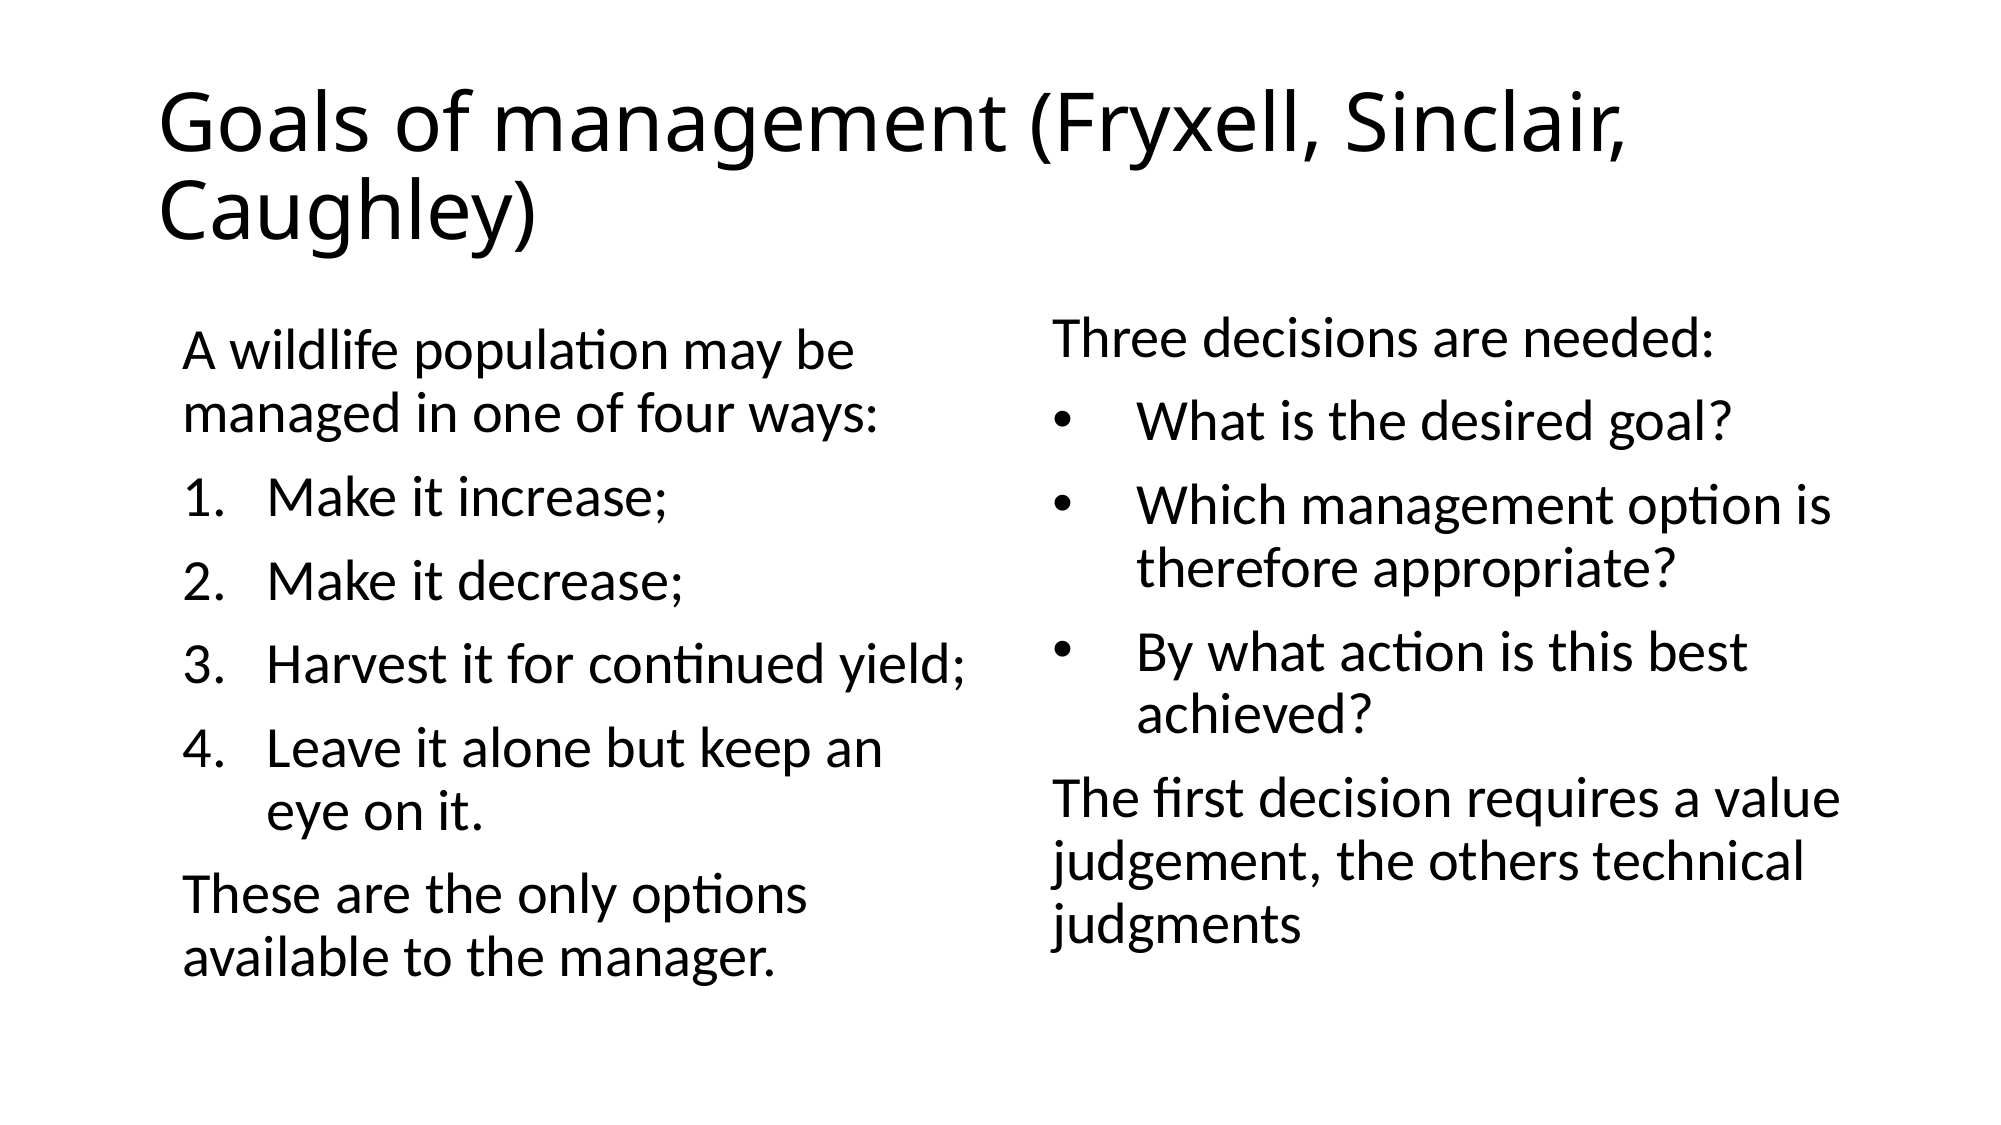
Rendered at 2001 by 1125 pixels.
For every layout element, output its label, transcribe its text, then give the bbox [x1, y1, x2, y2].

title Goals of management (Fryxell, Sinclair, Caughley) [137, 59, 1863, 278]
list Three decisions are needed: What is the desired goal? Which management option is therefore appropriate? By what action is this best achieved? The first decision requires a value judgement, the others technical judgments [1012, 299, 1863, 1014]
list A wildlife population may be managed in one of four ways: Make it increase; Make it decrease; Harvest it for continued yield; Leave it alone but keep an eye on it. These are the only options available to the manager. [137, 299, 988, 1014]
